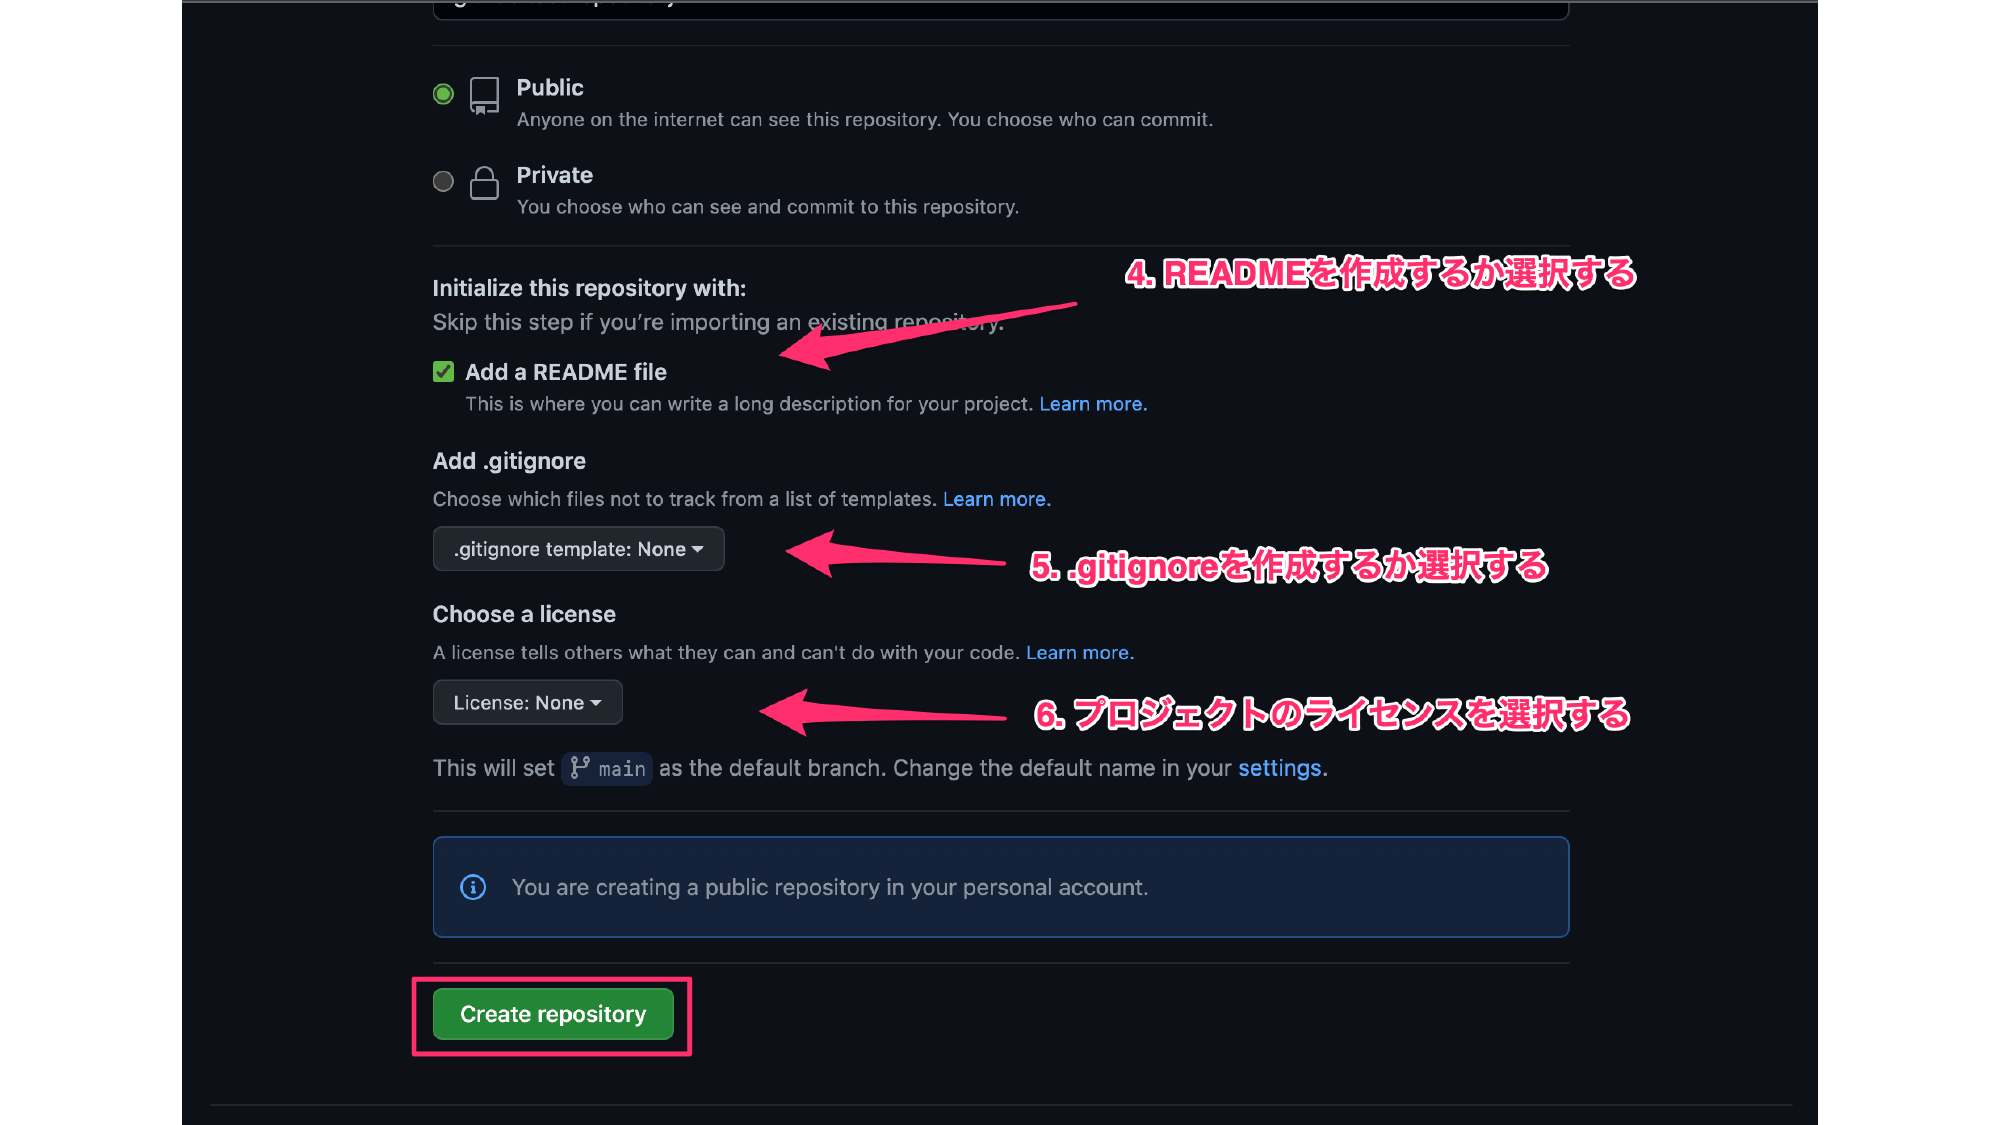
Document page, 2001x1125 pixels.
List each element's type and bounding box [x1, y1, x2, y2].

picture [182, 0, 1818, 1125]
